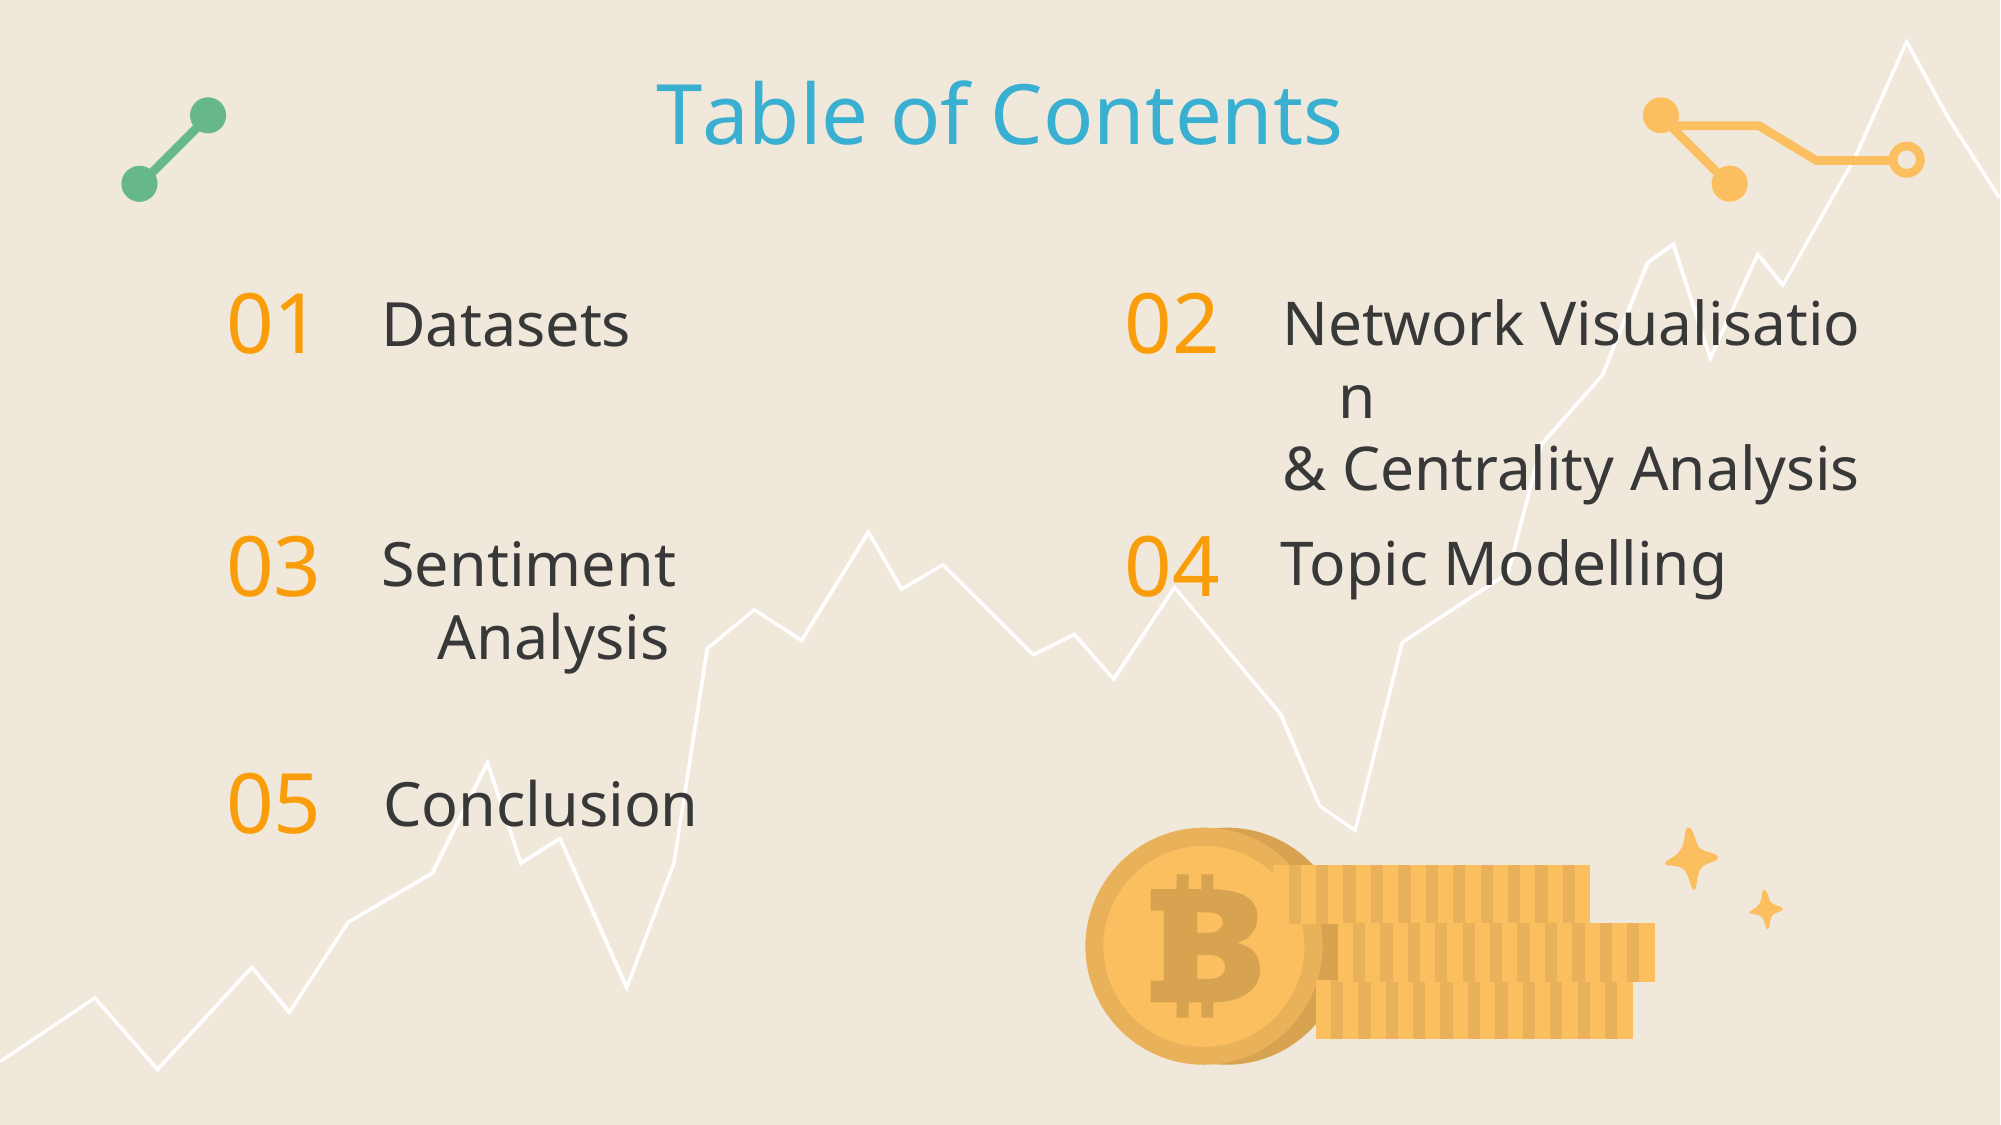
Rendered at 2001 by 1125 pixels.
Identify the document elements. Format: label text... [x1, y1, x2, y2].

title 03 [197, 518, 351, 609]
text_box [1664, 827, 1784, 930]
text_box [1085, 827, 1655, 1065]
subtitle Sentiment Analysis [347, 510, 904, 611]
title 01 [197, 274, 350, 366]
title 04 [1096, 518, 1249, 609]
title 05 [197, 754, 351, 846]
subtitle Conclusion [349, 750, 905, 851]
subtitle Datasets [347, 270, 904, 370]
subtitle Network Visualisation & Centrality Analysis [1248, 270, 1882, 370]
title Table of Contents [156, 46, 1844, 172]
title 02 [1096, 274, 1249, 366]
subtitle Topic Modelling [1246, 510, 1930, 611]
